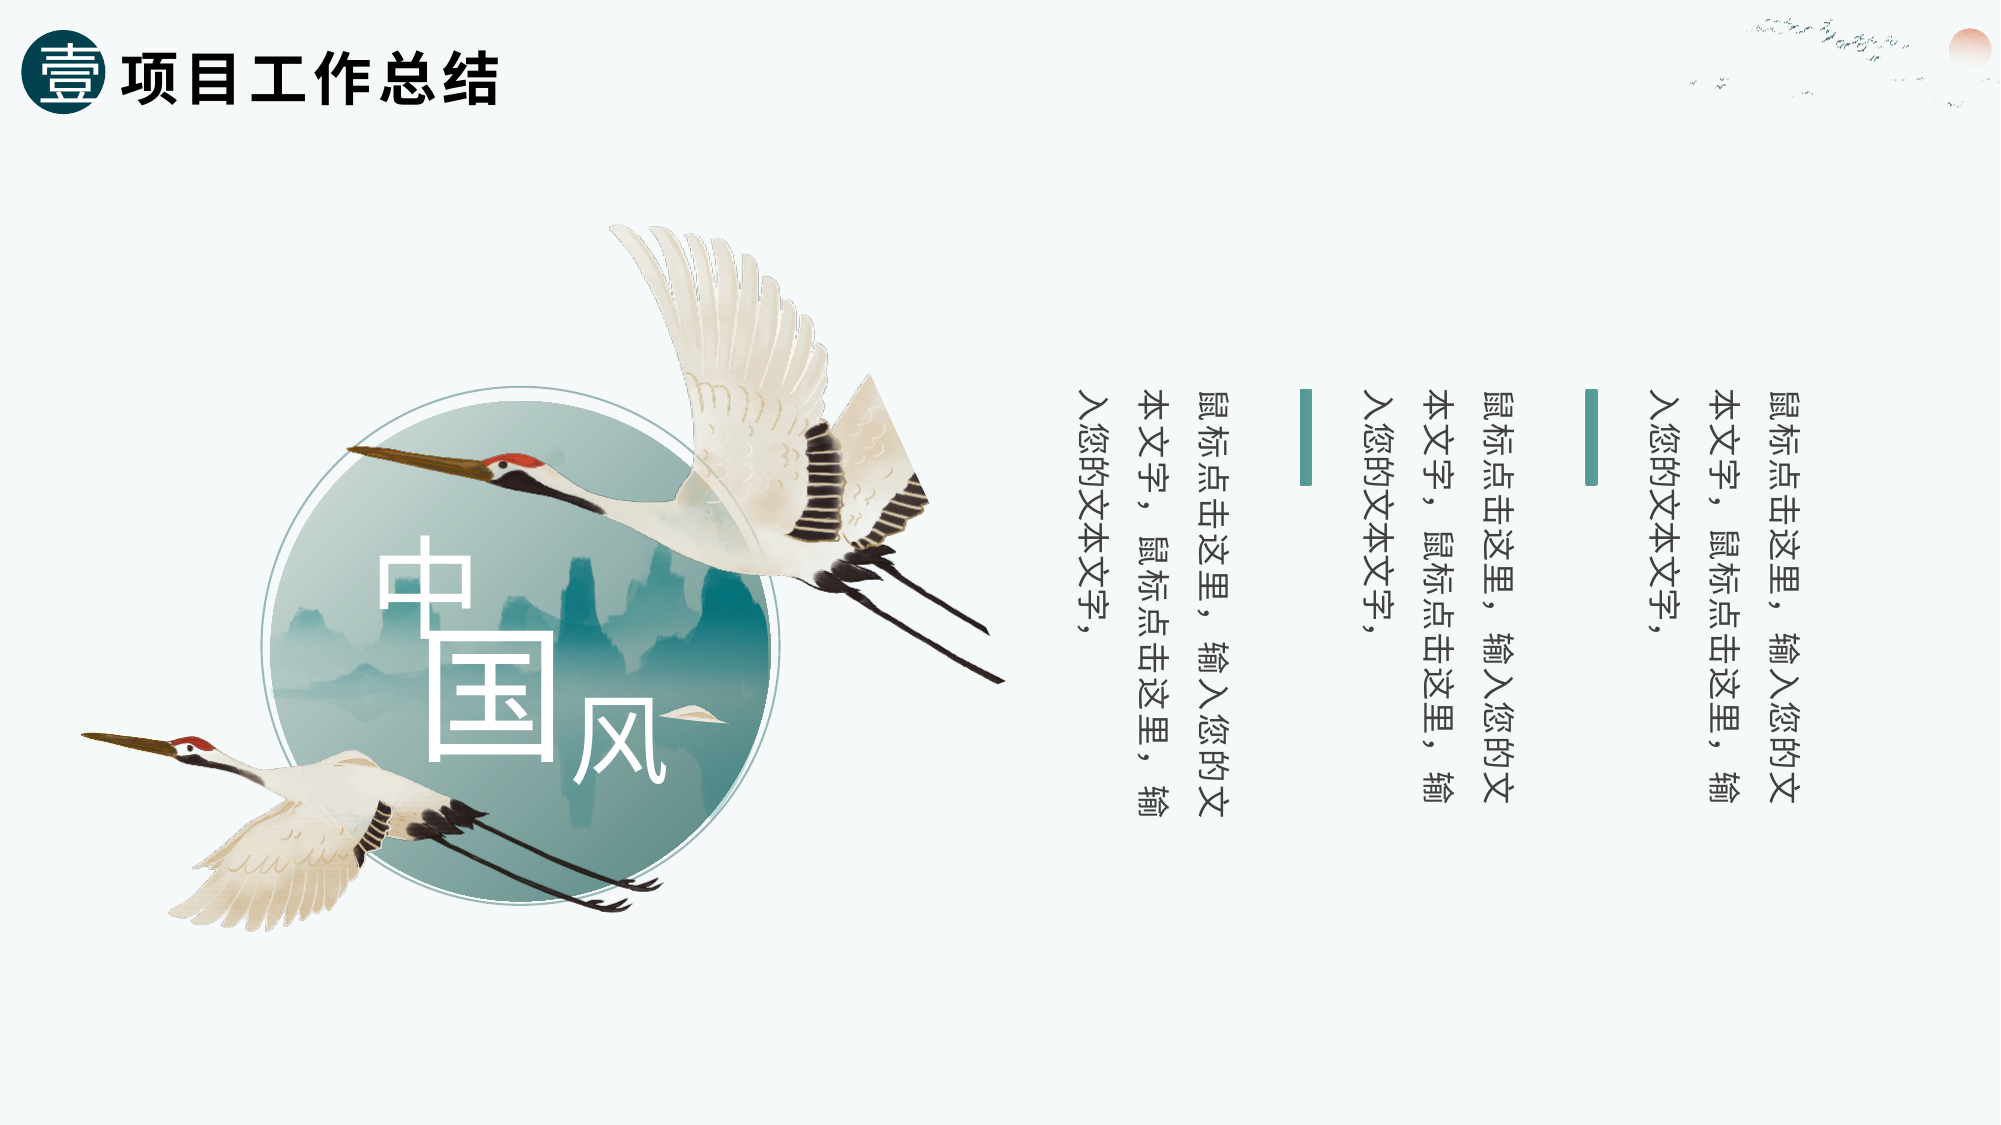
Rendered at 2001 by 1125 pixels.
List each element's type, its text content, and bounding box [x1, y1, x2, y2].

text_box 鼠标点击这里，输入您的文本文字，鼠标点击这里，输入您的文本文字， [1358, 388, 1540, 805]
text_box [0, 150, 1218, 951]
text_box 鼠标点击这里，输入您的文本文字，鼠标点击这里，输入您的文本文字， [1218, 388, 1255, 820]
text_box [1298, 387, 1314, 487]
text_box 鼠标点击这里，输入您的文本文字，鼠标点击这里，输入您的文本文字， [1643, 388, 1826, 805]
picture [1645, 0, 2000, 145]
text_box [1584, 387, 1600, 487]
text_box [21, 20, 558, 121]
